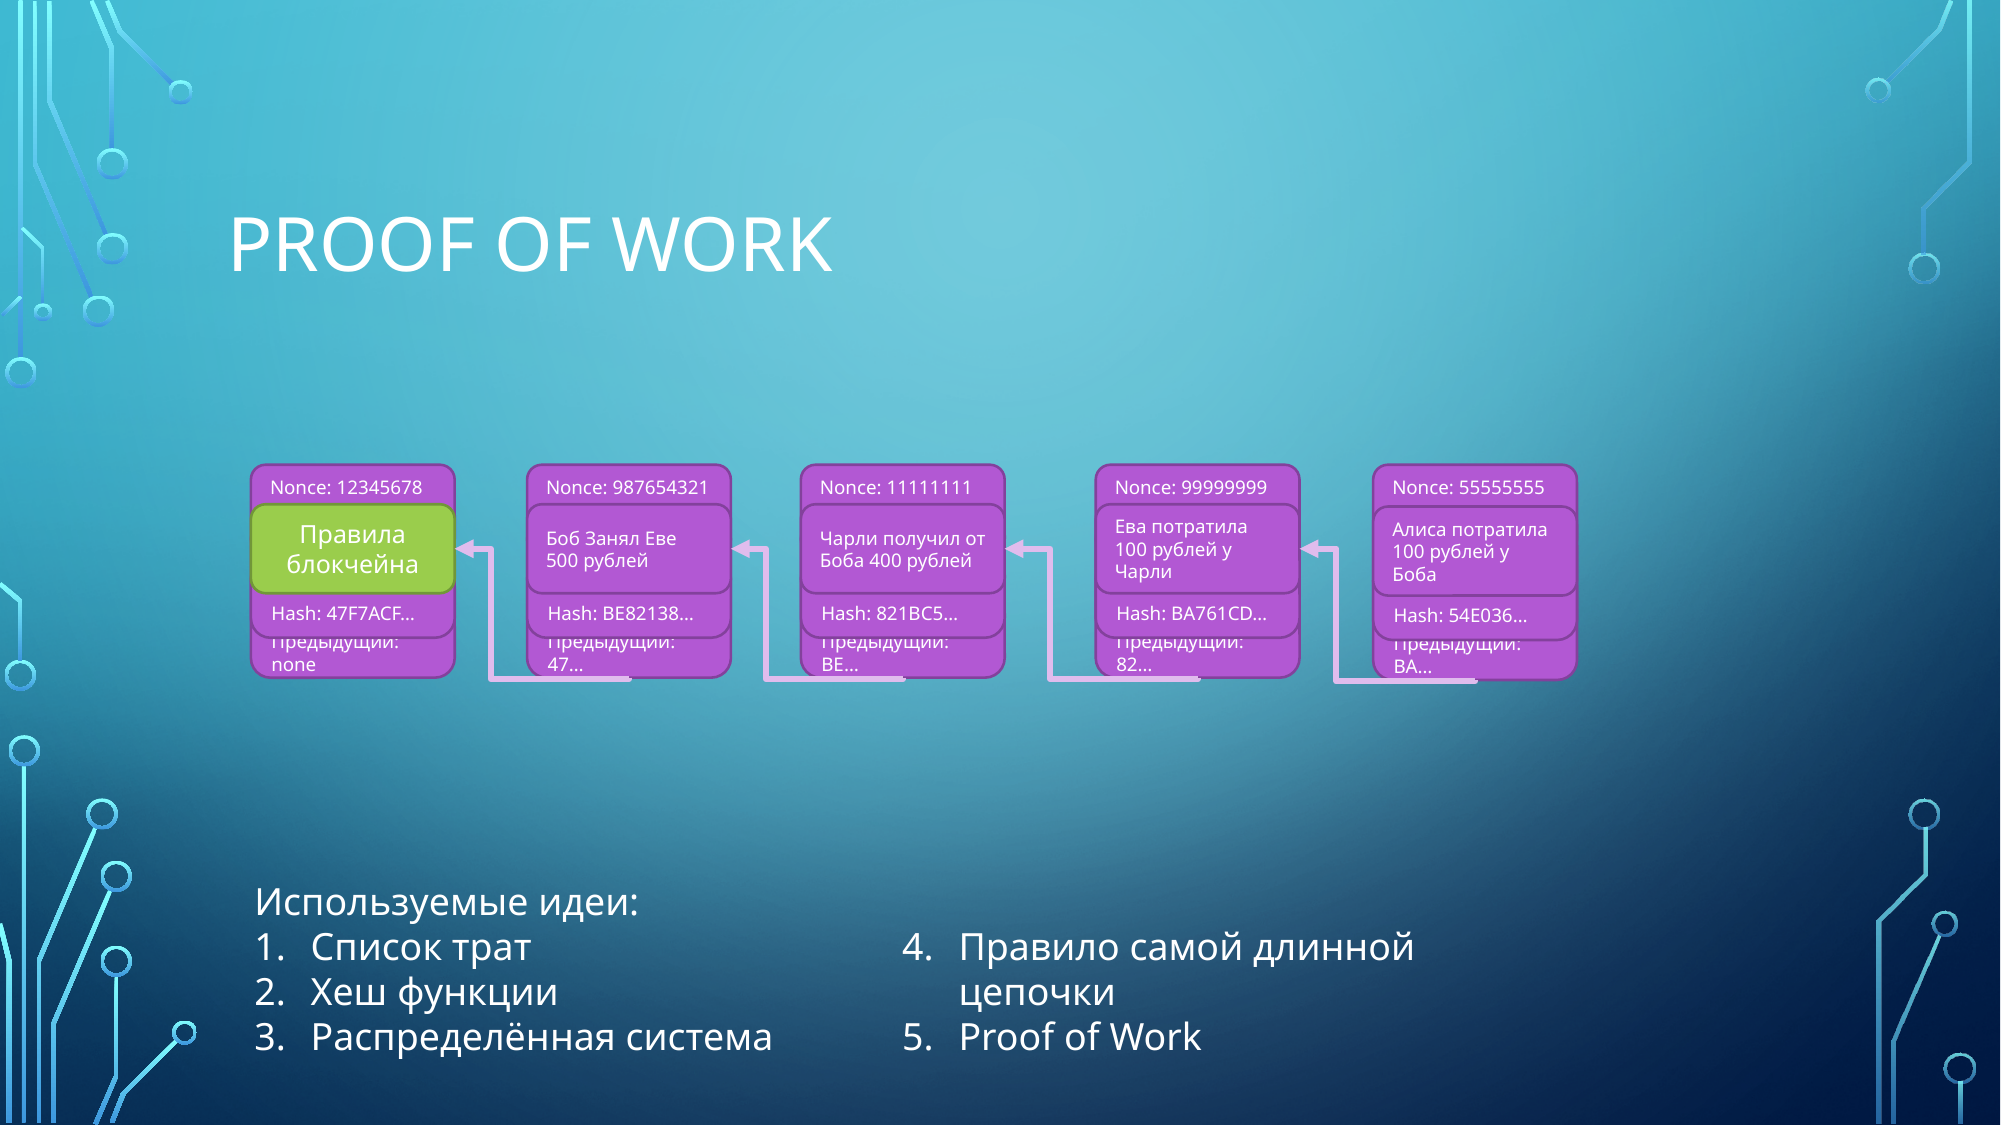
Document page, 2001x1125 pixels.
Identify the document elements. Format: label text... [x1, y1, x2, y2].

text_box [526, 464, 732, 678]
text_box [1036, 516, 1166, 710]
text_box PROOF OF WORK [212, 126, 1838, 369]
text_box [1095, 464, 1300, 678]
text_box Используемые идеи: Список трат Хеш функции Распределённая система [239, 870, 887, 1066]
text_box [250, 464, 455, 678]
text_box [477, 525, 607, 701]
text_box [1372, 464, 1578, 681]
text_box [1321, 526, 1454, 703]
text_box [800, 464, 1005, 678]
text_box Правило самой длинной цепочки Proof of Work [887, 870, 1562, 1111]
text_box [752, 527, 882, 700]
